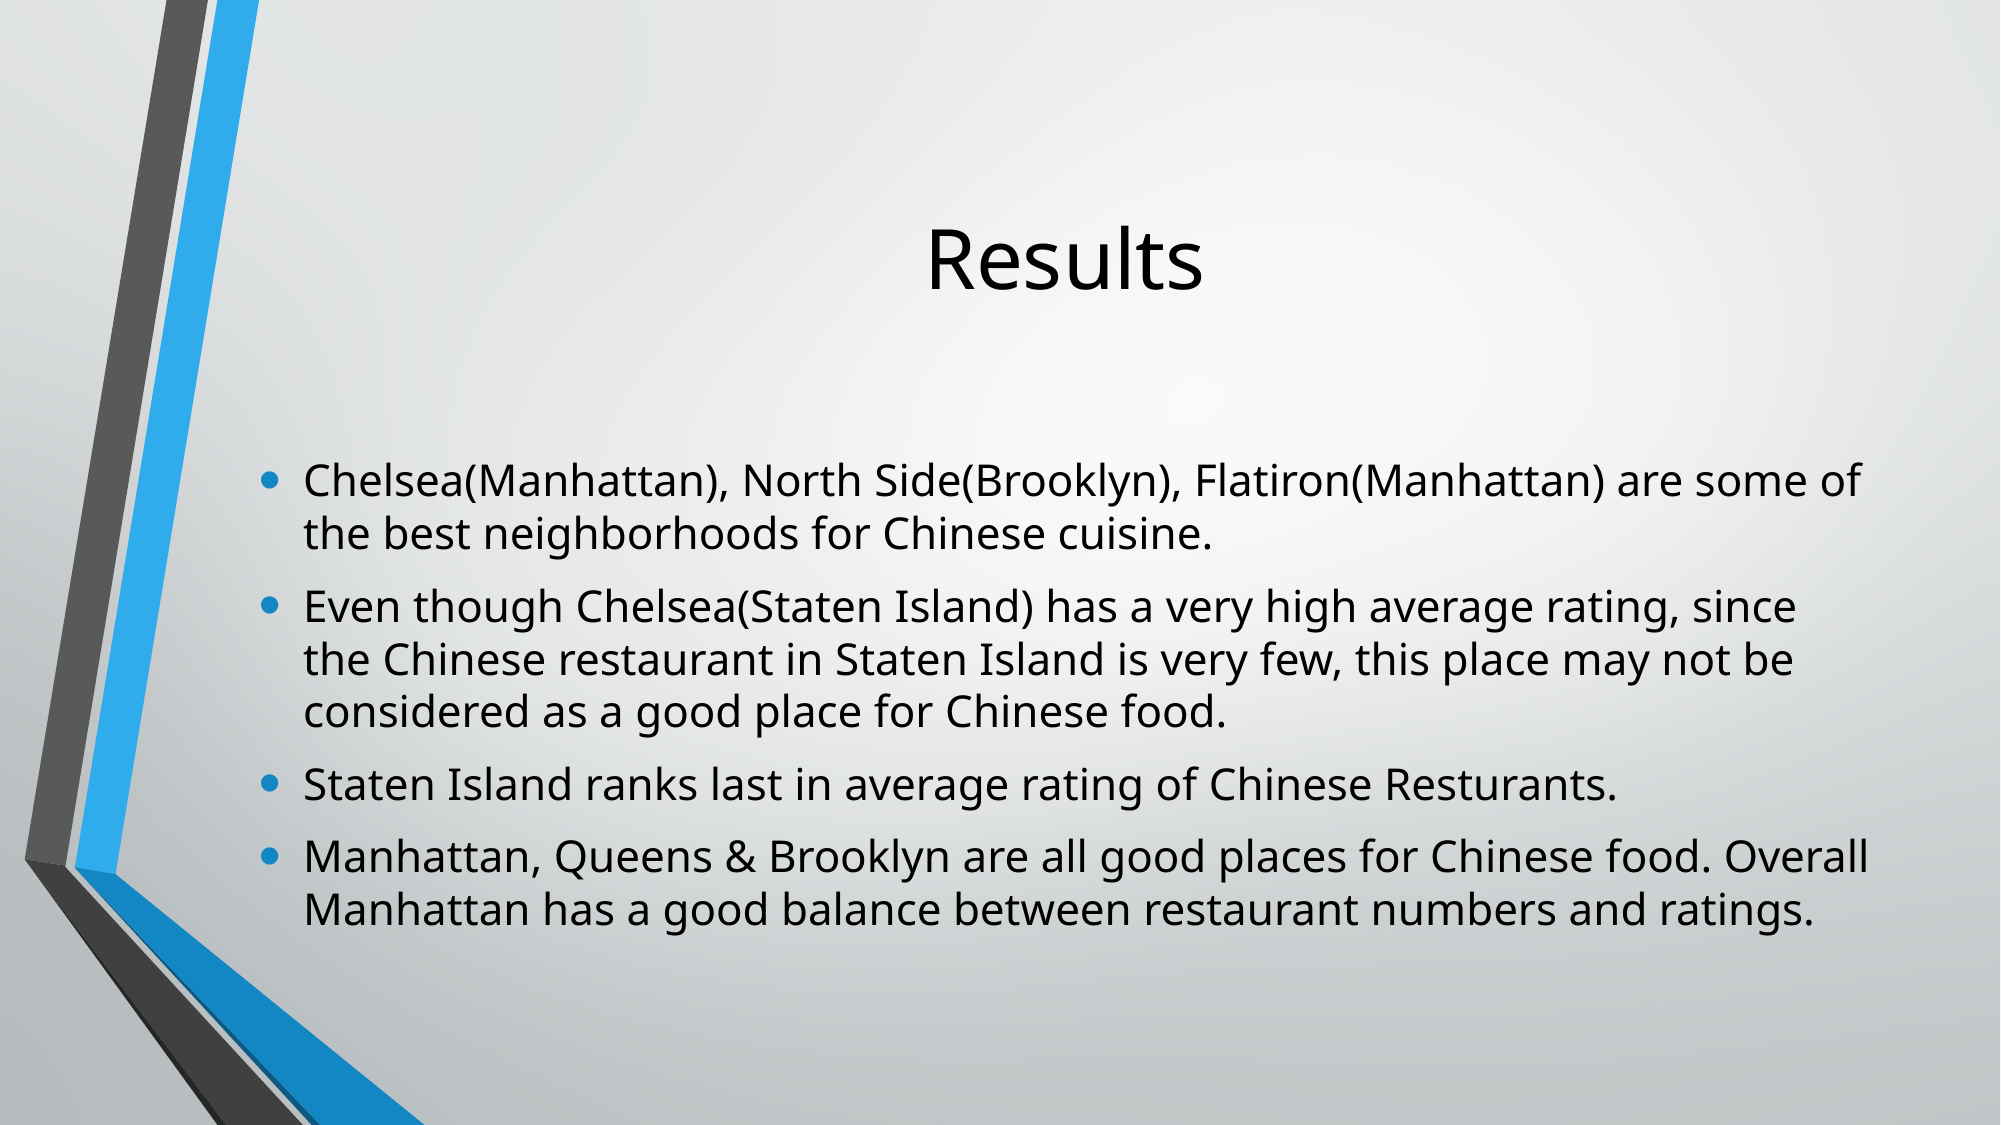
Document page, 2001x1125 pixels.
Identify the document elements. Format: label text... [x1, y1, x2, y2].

title Results [243, 112, 1887, 400]
list Chelsea(Manhattan), North Side(Brooklyn), Flatiron(Manhattan) are some of the best neighborhoods for Chinese cuisine. Even though Chelsea(Staten Island) has a very high average rating, since the Chinese restaurant in Staten Island is very few, this place may not be considered as a good place for Chinese food. Staten Island ranks last in average rating of Chinese Resturants. Manhattan, Queens & Brooklyn are all good places for Chinese food. Overall Manhattan has a good balance between restaurant numbers and ratings. [243, 437, 1887, 950]
